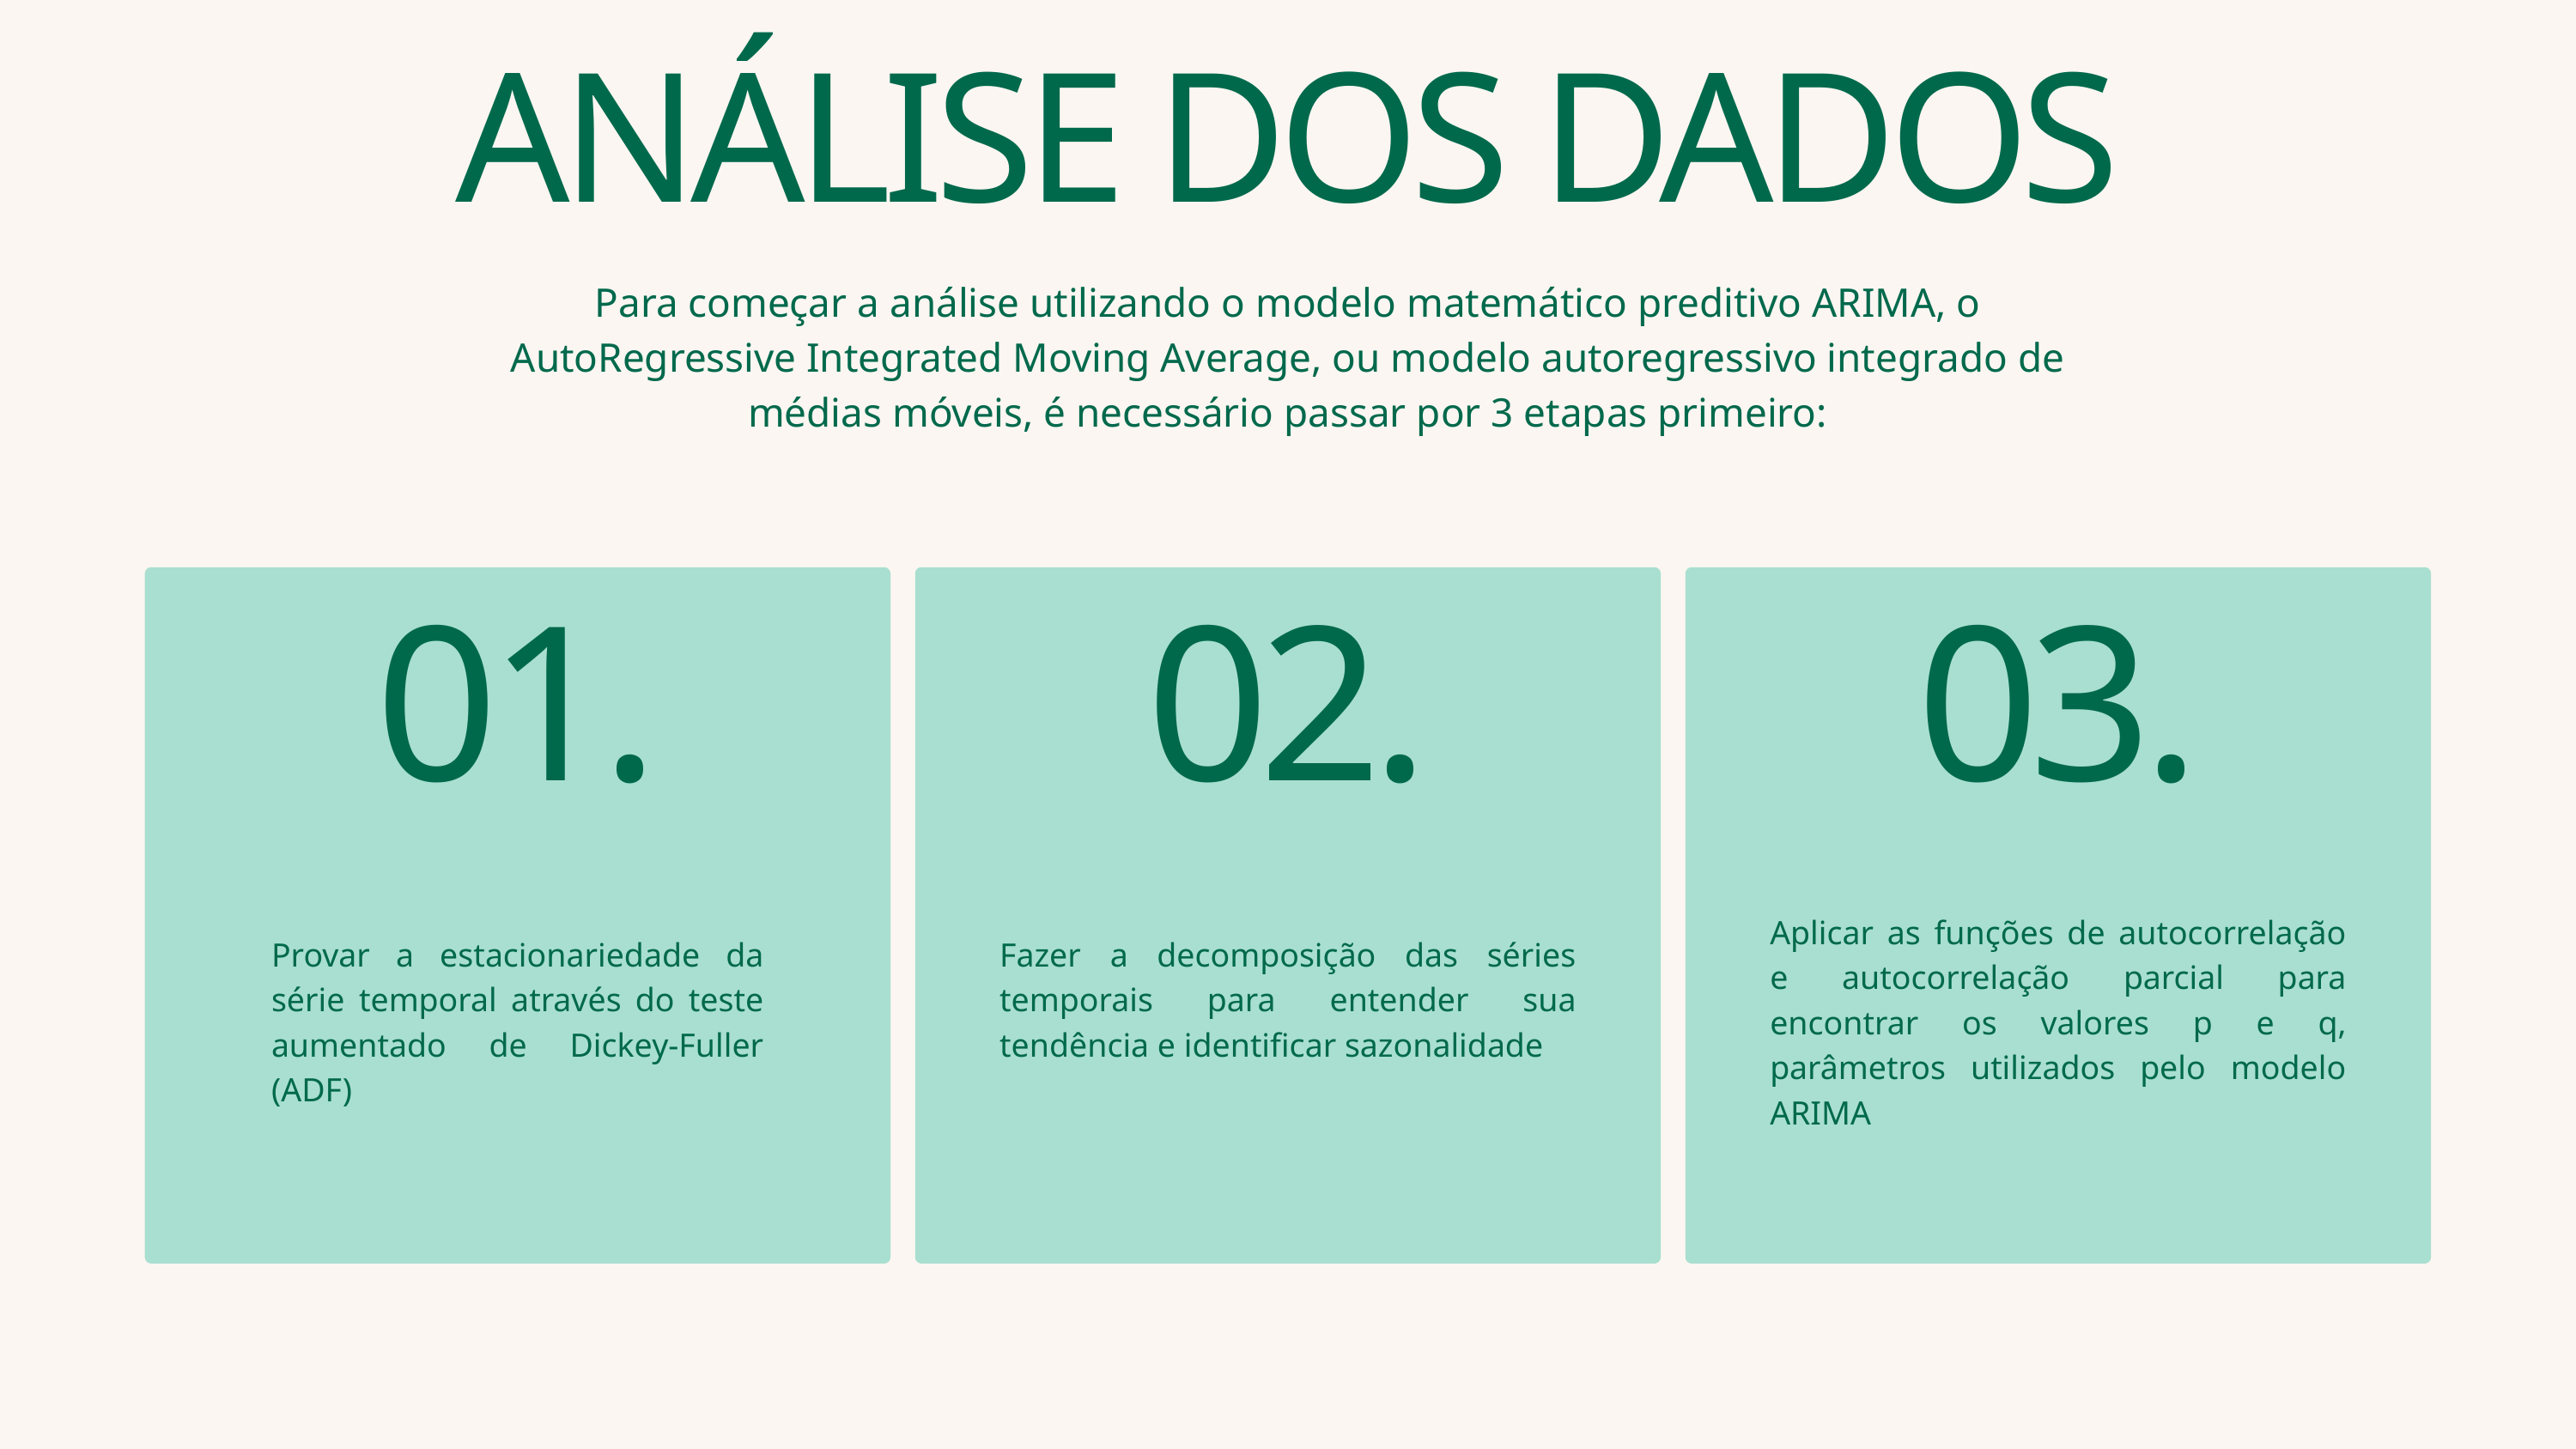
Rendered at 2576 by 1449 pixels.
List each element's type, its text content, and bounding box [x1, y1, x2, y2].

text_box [144, 567, 891, 1264]
text_box ANÁLISE DOS DADOS [312, 76, 2264, 239]
text_box Para começar a análise utilizando o modelo matemático preditivo ARIMA, o AutoRegressive Integrated Moving Average, ou modelo autoregressivo integrado de médias móveis, é necessário passar por 3 etapas primeiro: [447, 270, 2129, 435]
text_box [1685, 567, 2432, 1264]
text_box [914, 567, 1662, 1264]
